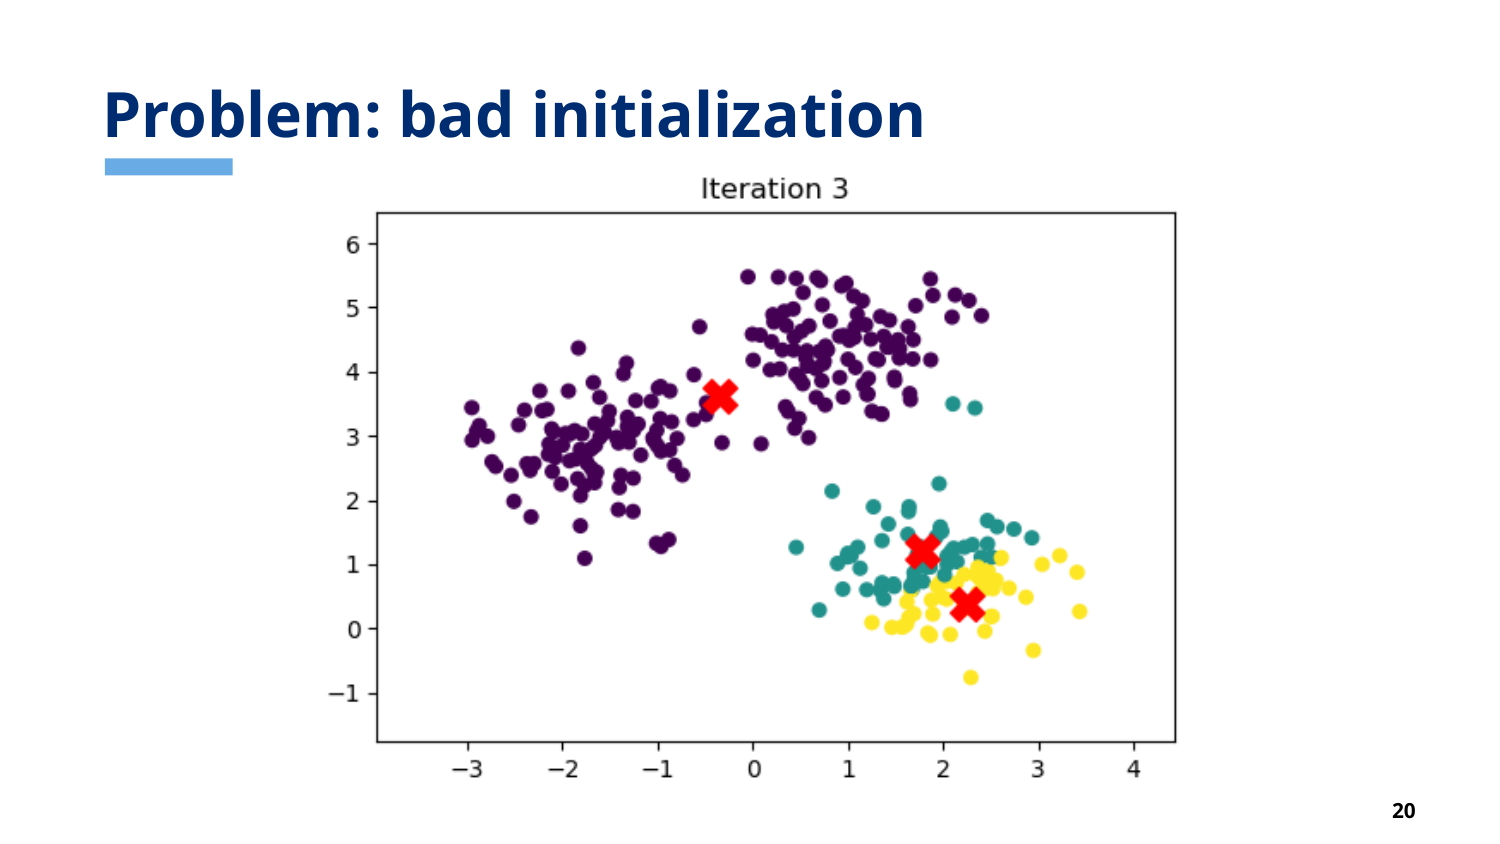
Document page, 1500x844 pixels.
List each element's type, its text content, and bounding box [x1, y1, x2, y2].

title Problem: bad initialization [87, 17, 1414, 159]
picture [308, 161, 1192, 800]
